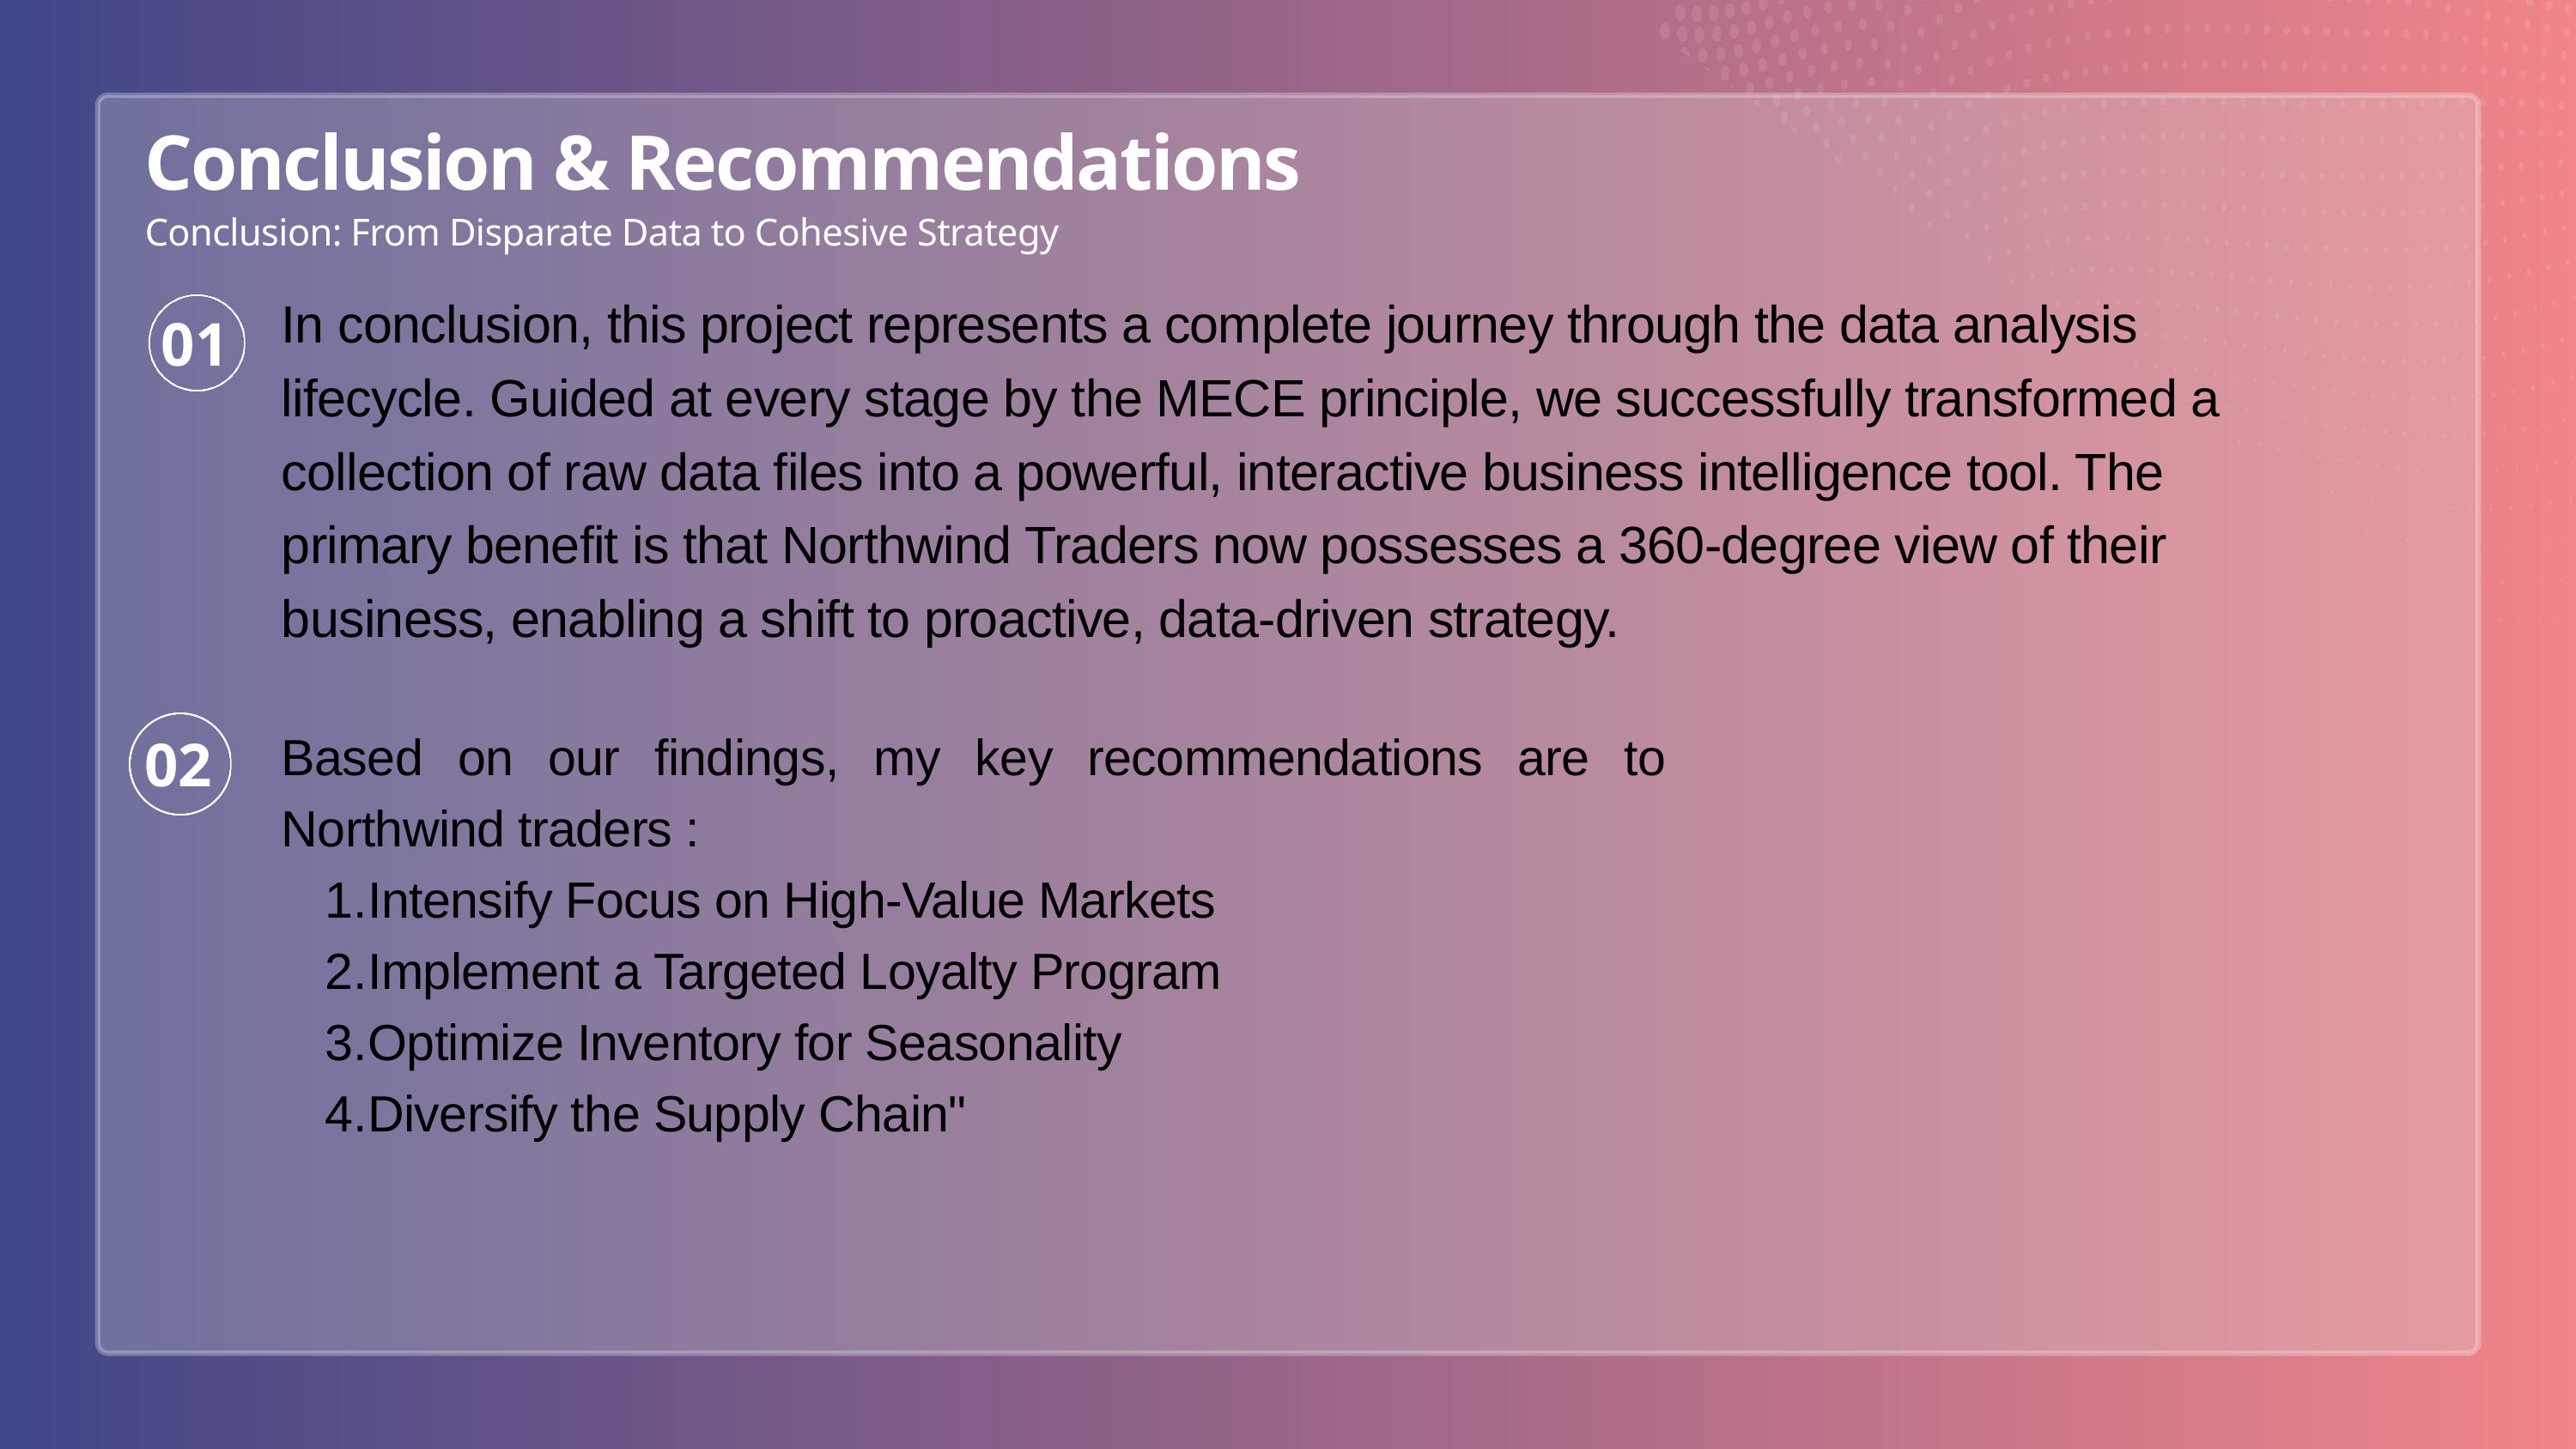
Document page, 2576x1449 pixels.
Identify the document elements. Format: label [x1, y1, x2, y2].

text_box [97, 94, 2479, 1354]
text_box [1607, 0, 2576, 684]
